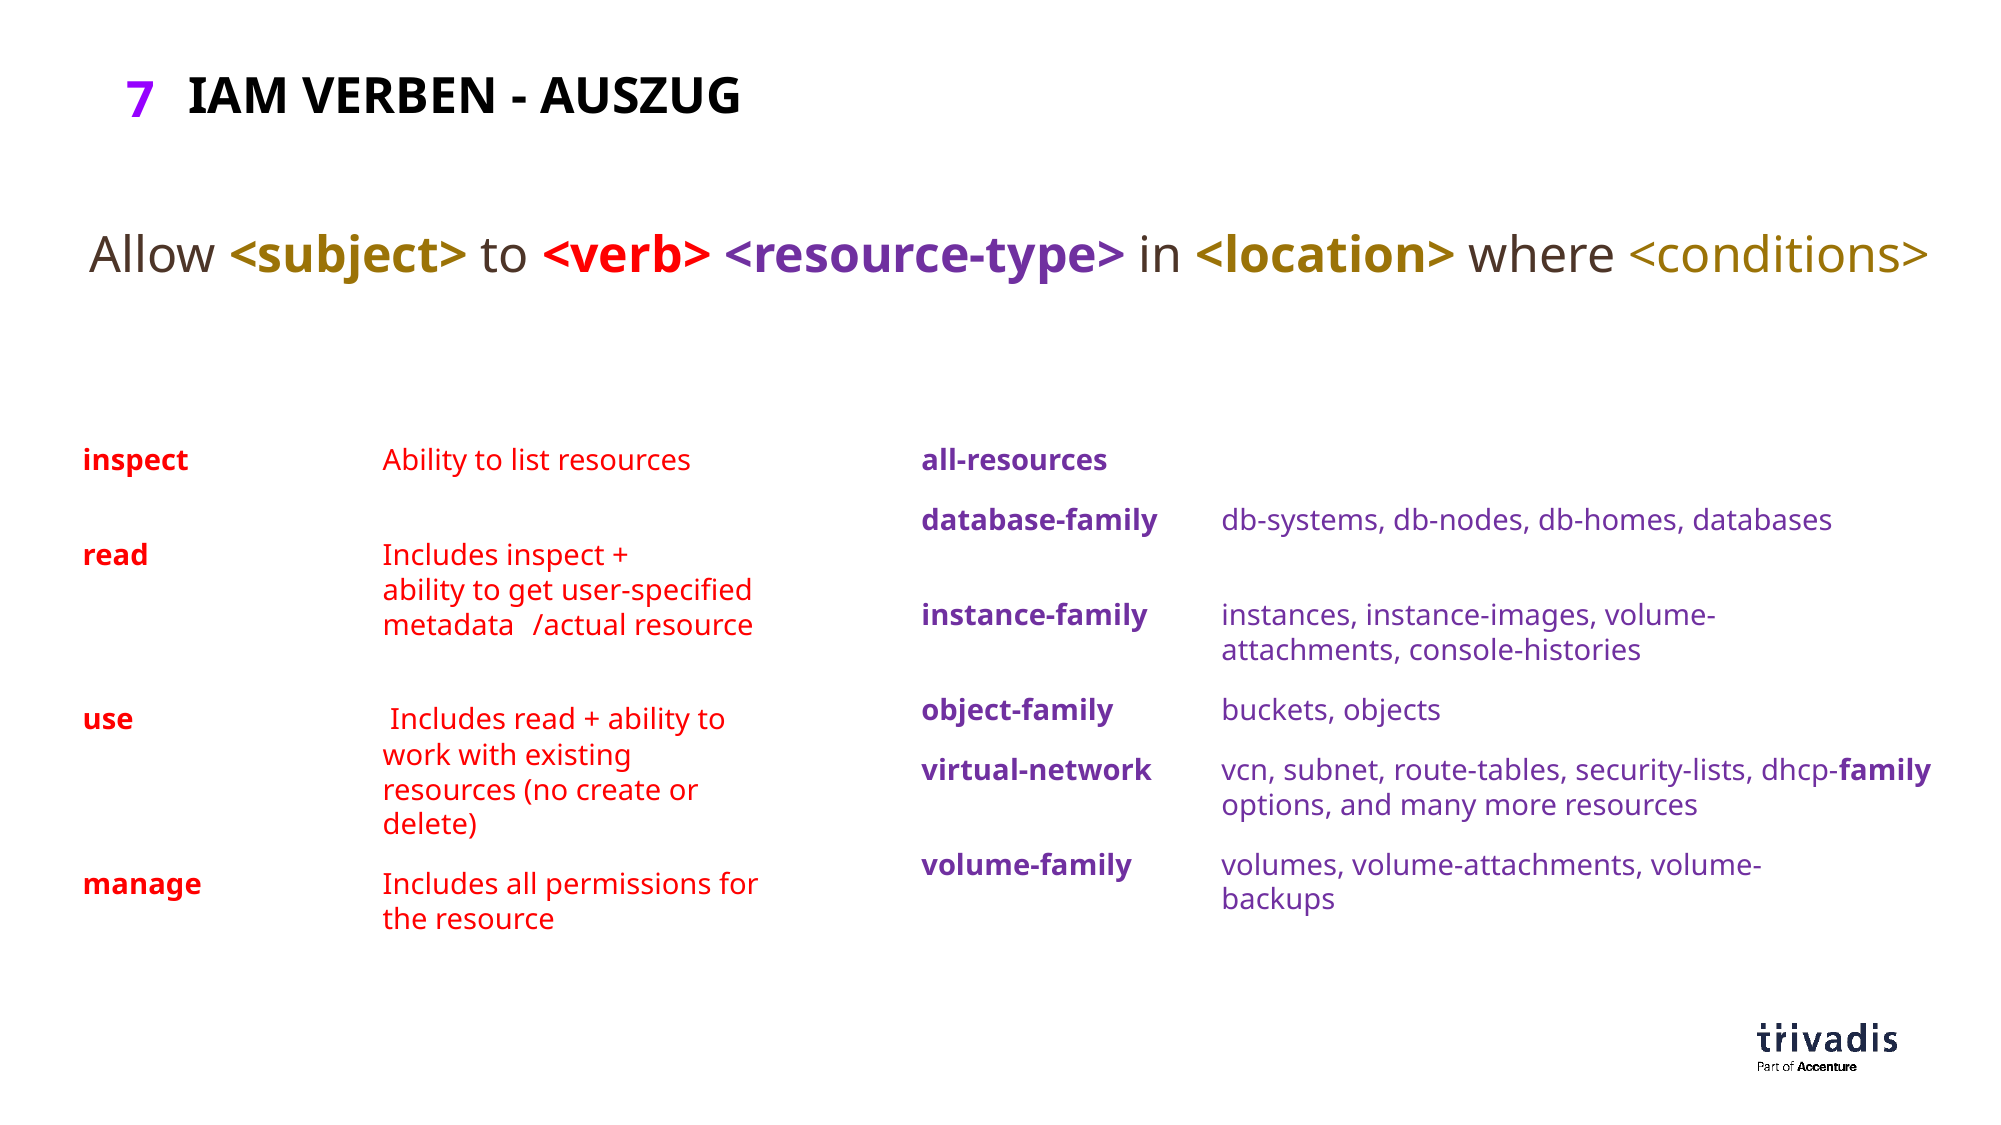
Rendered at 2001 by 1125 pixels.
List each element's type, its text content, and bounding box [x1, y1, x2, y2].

title IAM verben - auszug [170, 63, 1933, 136]
text_box Allow <subject> to <verb> <resource-type> in <location> where <conditions> [89, 162, 1931, 284]
list inspect Ability to list resources read Includes inspect + ability to get user-specified metadata /actual resource use Includes read + ability to work with existing resources (no create or delete) manage Includes all permissions for the resource [65, 433, 790, 1071]
picture [1757, 1062, 1897, 1071]
list all-resources database-family db-systems, db-nodes, db-homes, databases instance-family instances, instance-images, volume- attachments, console-histories object-family buckets, objects virtual-network vcn, subnet, route-tables, security-lists, dhcp-family options, and many more resources volume-family volumes, volume-attachments, volume- backups [903, 433, 1952, 1062]
